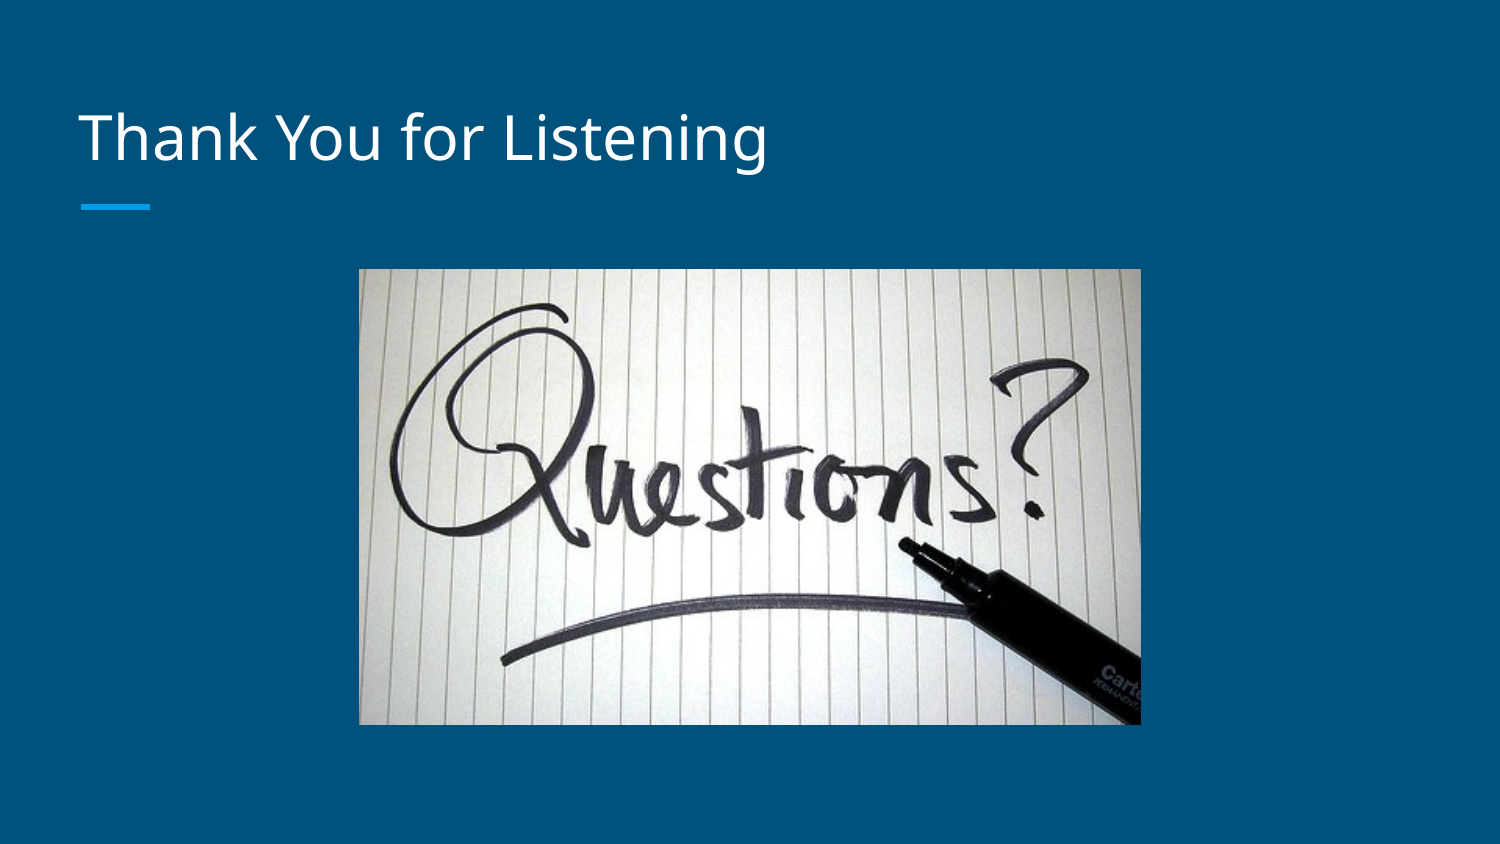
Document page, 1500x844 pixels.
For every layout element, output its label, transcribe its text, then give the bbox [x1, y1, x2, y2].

picture [360, 270, 1140, 724]
title Thank You for Listening [63, 75, 1437, 188]
